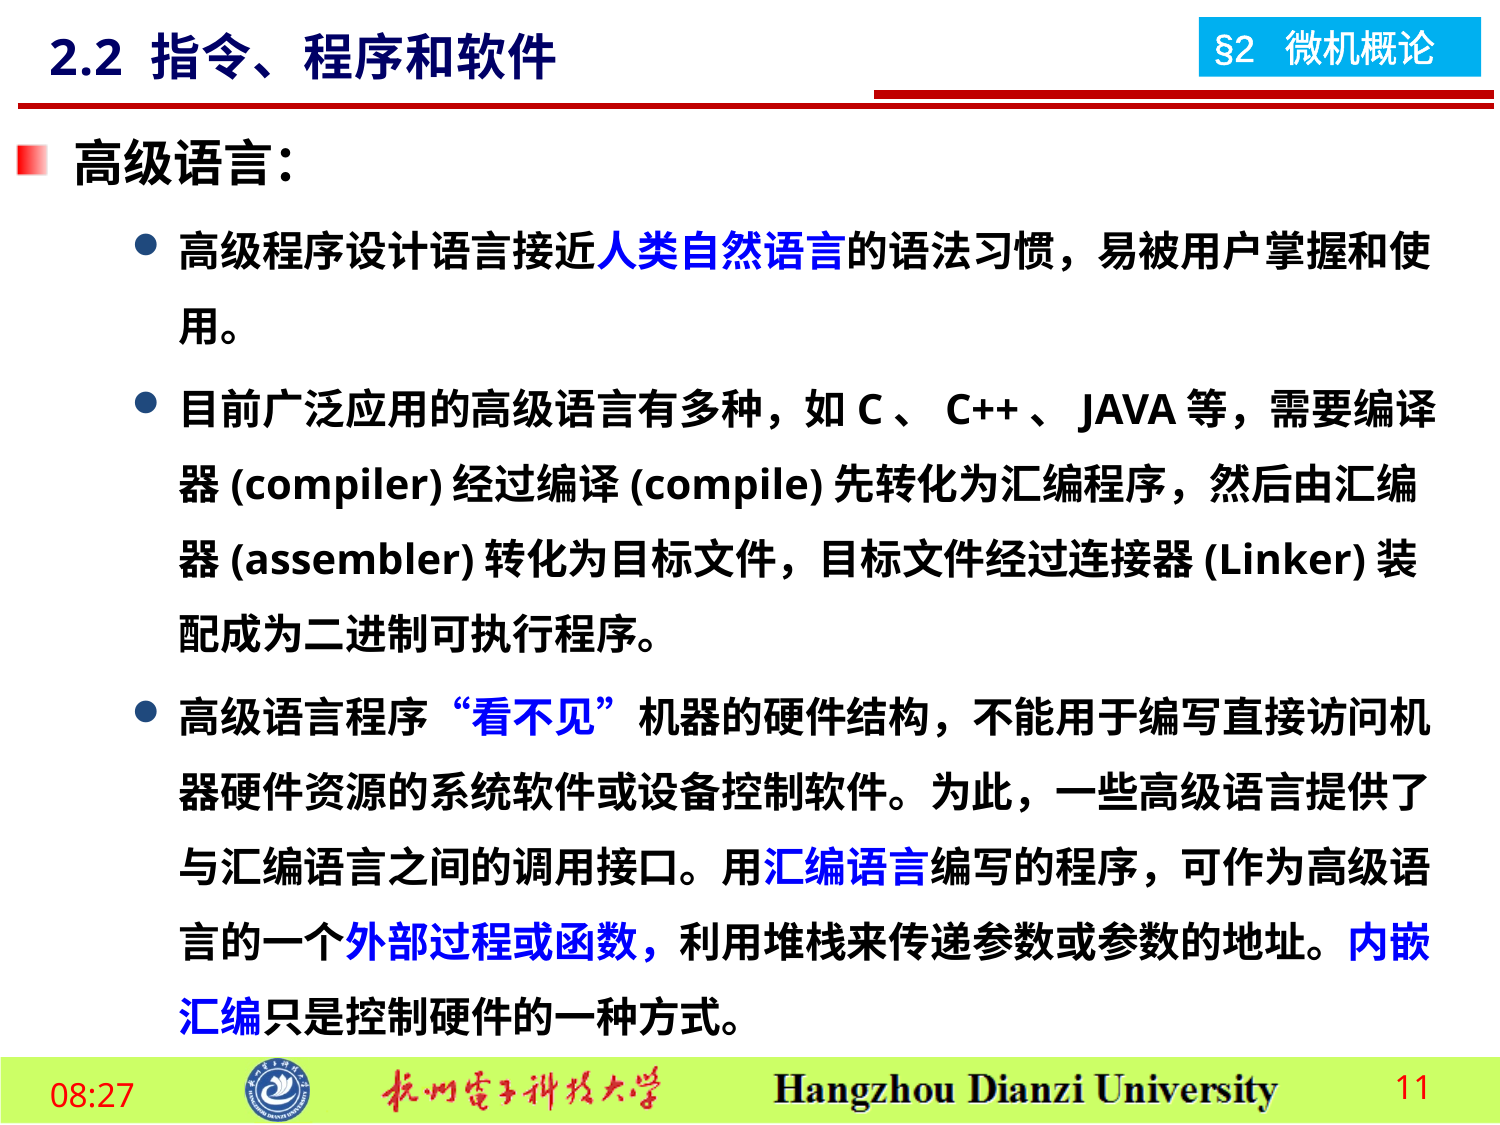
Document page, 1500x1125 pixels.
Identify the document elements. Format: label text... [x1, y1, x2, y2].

picture [15, 143, 51, 179]
text_box 2.2 指令、程序和软件 [35, 17, 996, 93]
picture [0, 1057, 1500, 1125]
list 高级语言： 高级程序设计语言接近人类自然语言的语法习惯，易被用户掌握和使用。 目前广泛应用的高级语言有多种，如C、C++、JAVA等，需要编译器(compiler)经过编译(compile)先转化为汇编程序，然后由汇编器(assembler)转化为目标文件，目标文件经过连接器(Linker)装配成为二进制可执行程序。 高级语言程序“看不见”机器的硬件结构，不能用于编写直接访问机器硬件资源的系统软件或设备控制软件。为此，一些高级语言提供了与汇编语言之间的调用接口。用汇编语言编写的程序，可作为高级语言的一个外部过程或函数，利用堆栈来传递参数或参数的地址。内嵌汇编只是控制硬件的一种方式。 [0, 93, 1453, 909]
